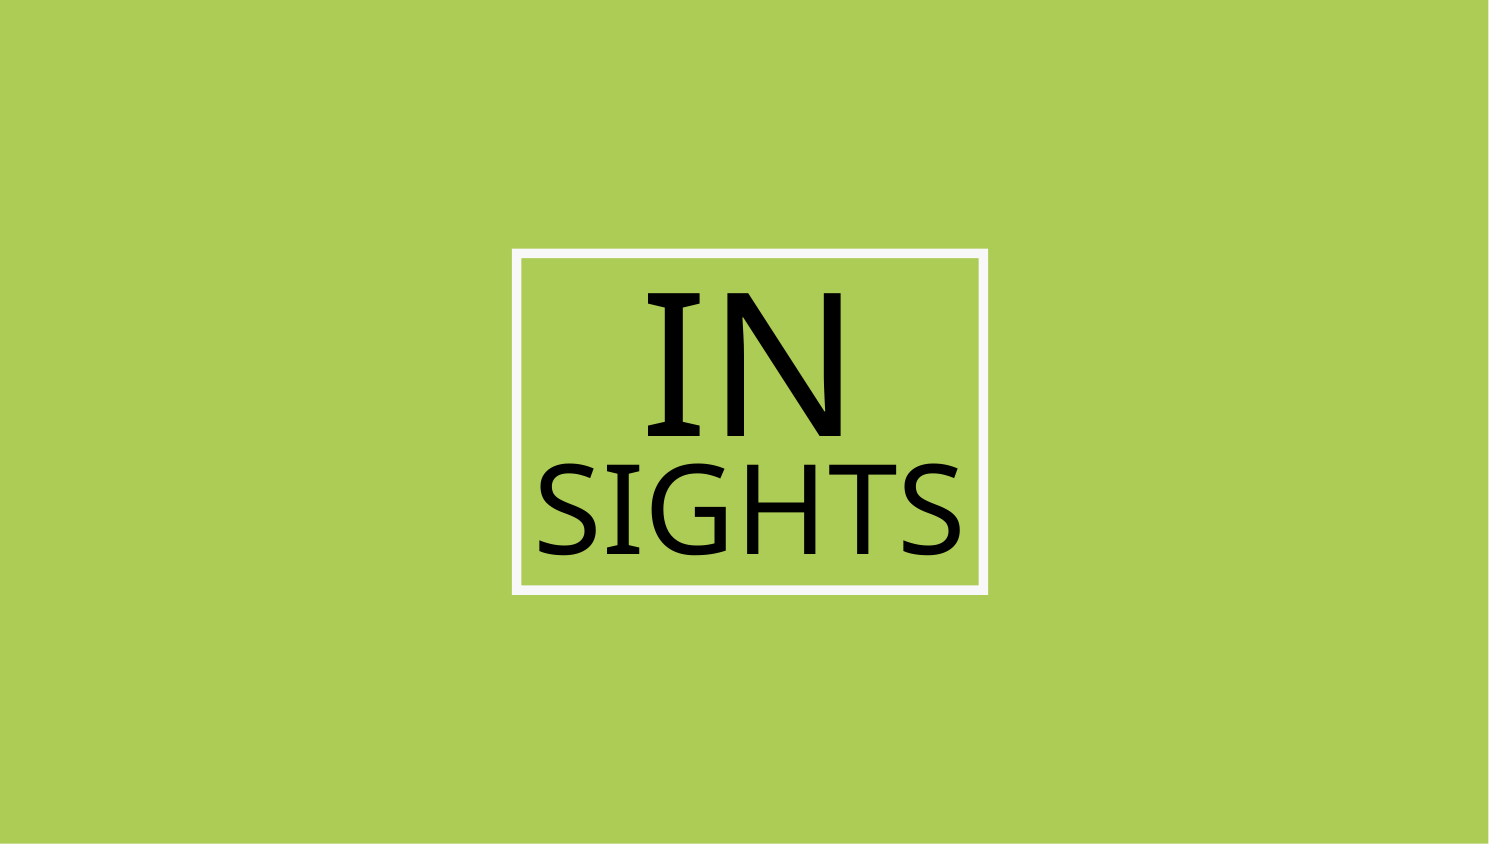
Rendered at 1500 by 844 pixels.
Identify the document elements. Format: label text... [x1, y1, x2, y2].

text_box [511, 248, 558, 414]
text_box [0, 0, 1489, 844]
text_box SIGHTS [500, 414, 1000, 566]
text_box IN [558, 183, 942, 414]
text_box [942, 248, 989, 414]
text_box [511, 566, 989, 595]
